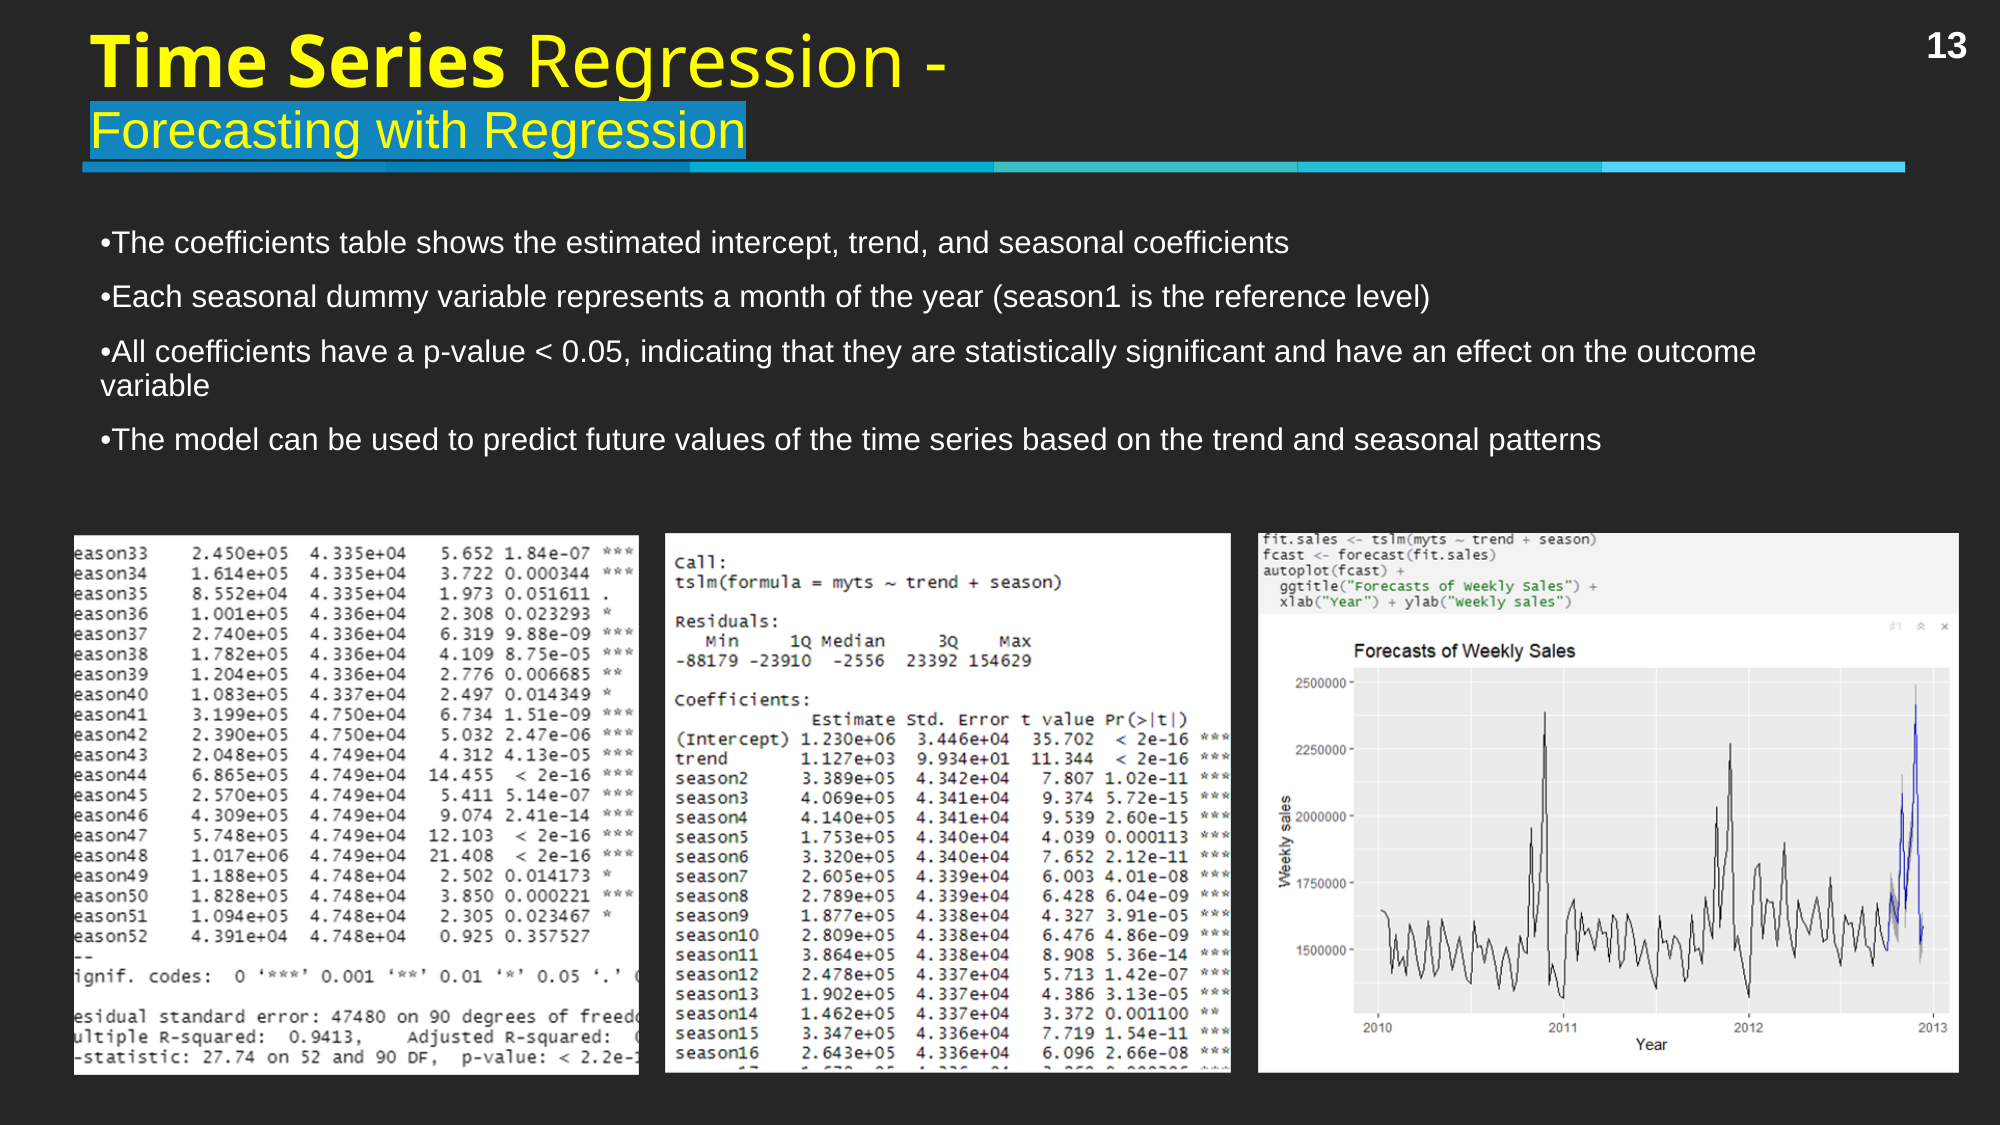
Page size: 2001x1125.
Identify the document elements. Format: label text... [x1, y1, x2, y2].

text_box •The coefficients table shows the estimated intercept, trend, and seasonal coefficients •Each seasonal dummy variable represents a month of the year (season1 is the reference level) •All coefficients have a p-value < 0.05, indicating that they are statistically significant and have an effect on the outcome variable •The model can be used to predict future values of the time series based on the trend and seasonal patterns [85, 211, 1821, 510]
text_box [81, 161, 1906, 173]
picture [74, 532, 1959, 1075]
text_box Time Series Regression - Forecasting with Regression [74, 39, 1190, 145]
